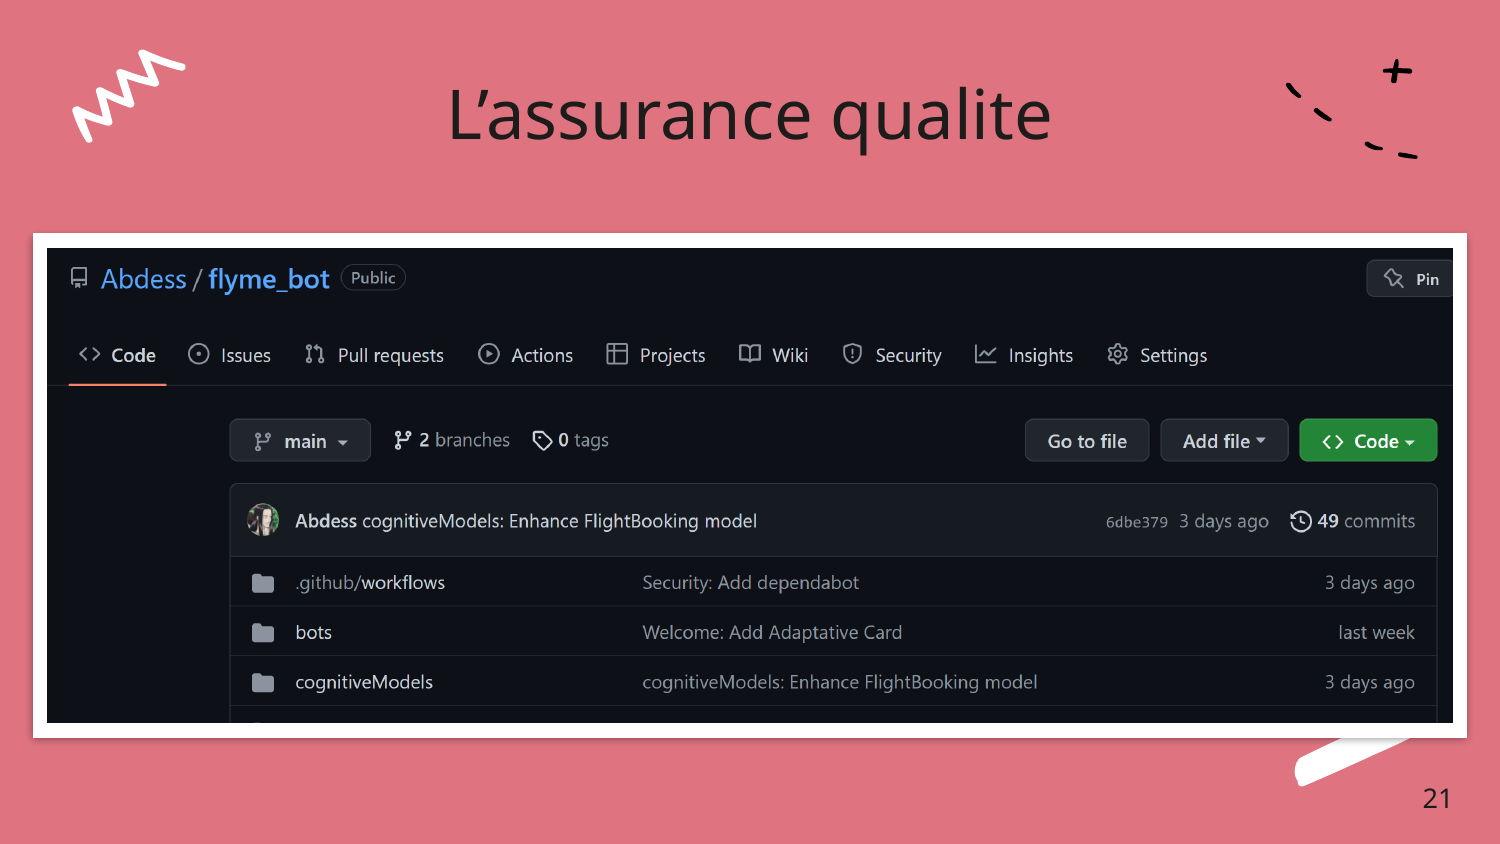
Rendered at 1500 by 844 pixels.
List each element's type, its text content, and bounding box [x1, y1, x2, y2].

picture [47, 247, 1453, 724]
slide_number 21 [1378, 766, 1469, 832]
title L’assurance qualite [118, 55, 1382, 144]
